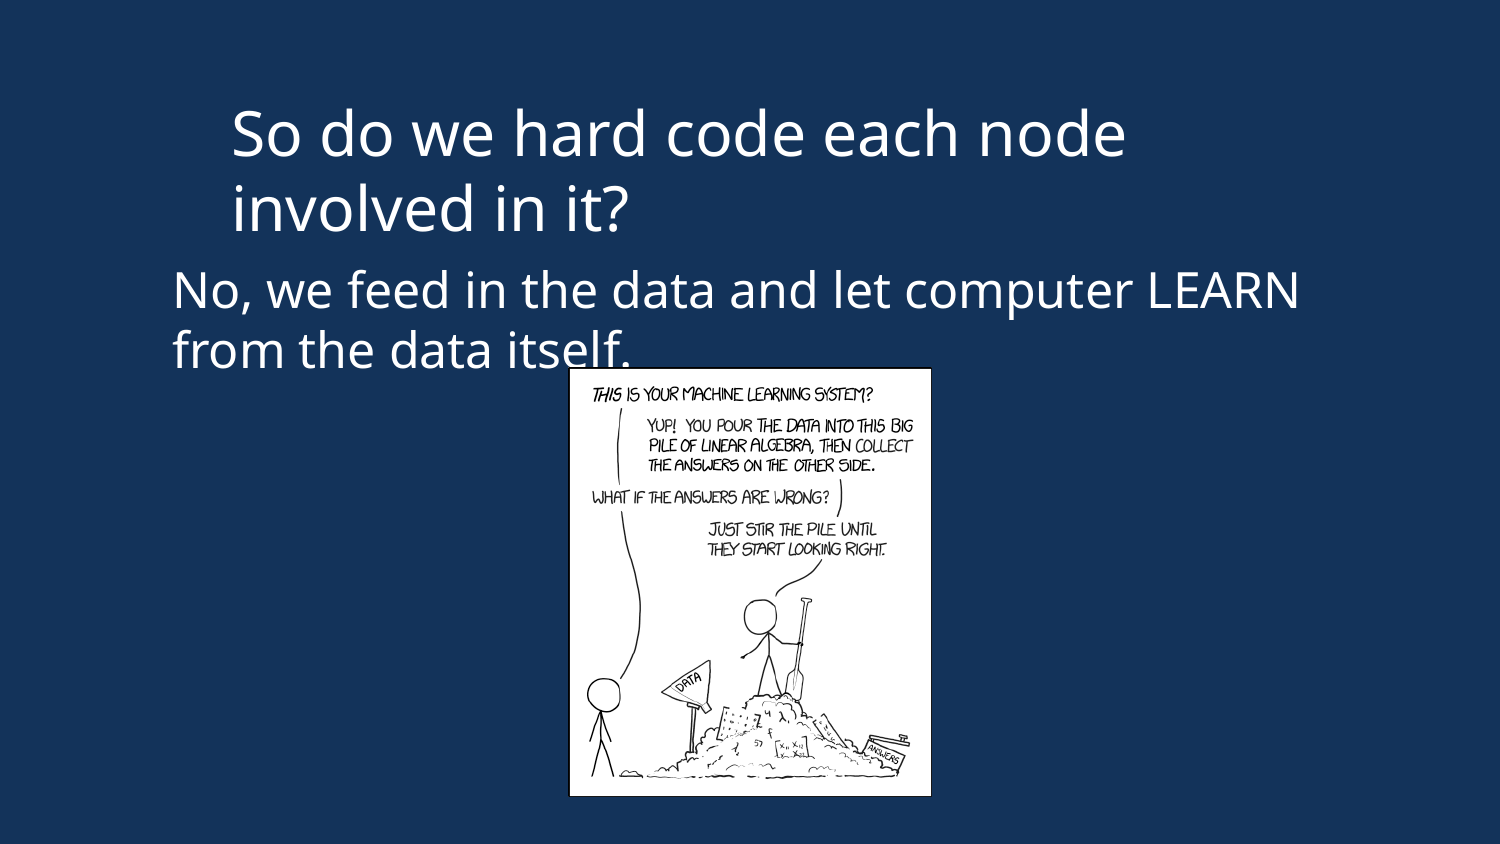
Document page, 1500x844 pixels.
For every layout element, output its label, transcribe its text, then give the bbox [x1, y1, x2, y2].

text_box No, we feed in the data and let computer LEARN from the data itself. [157, 243, 1361, 511]
text_box So do we hard code each node involved in it? [215, 78, 1285, 204]
picture [568, 366, 932, 798]
